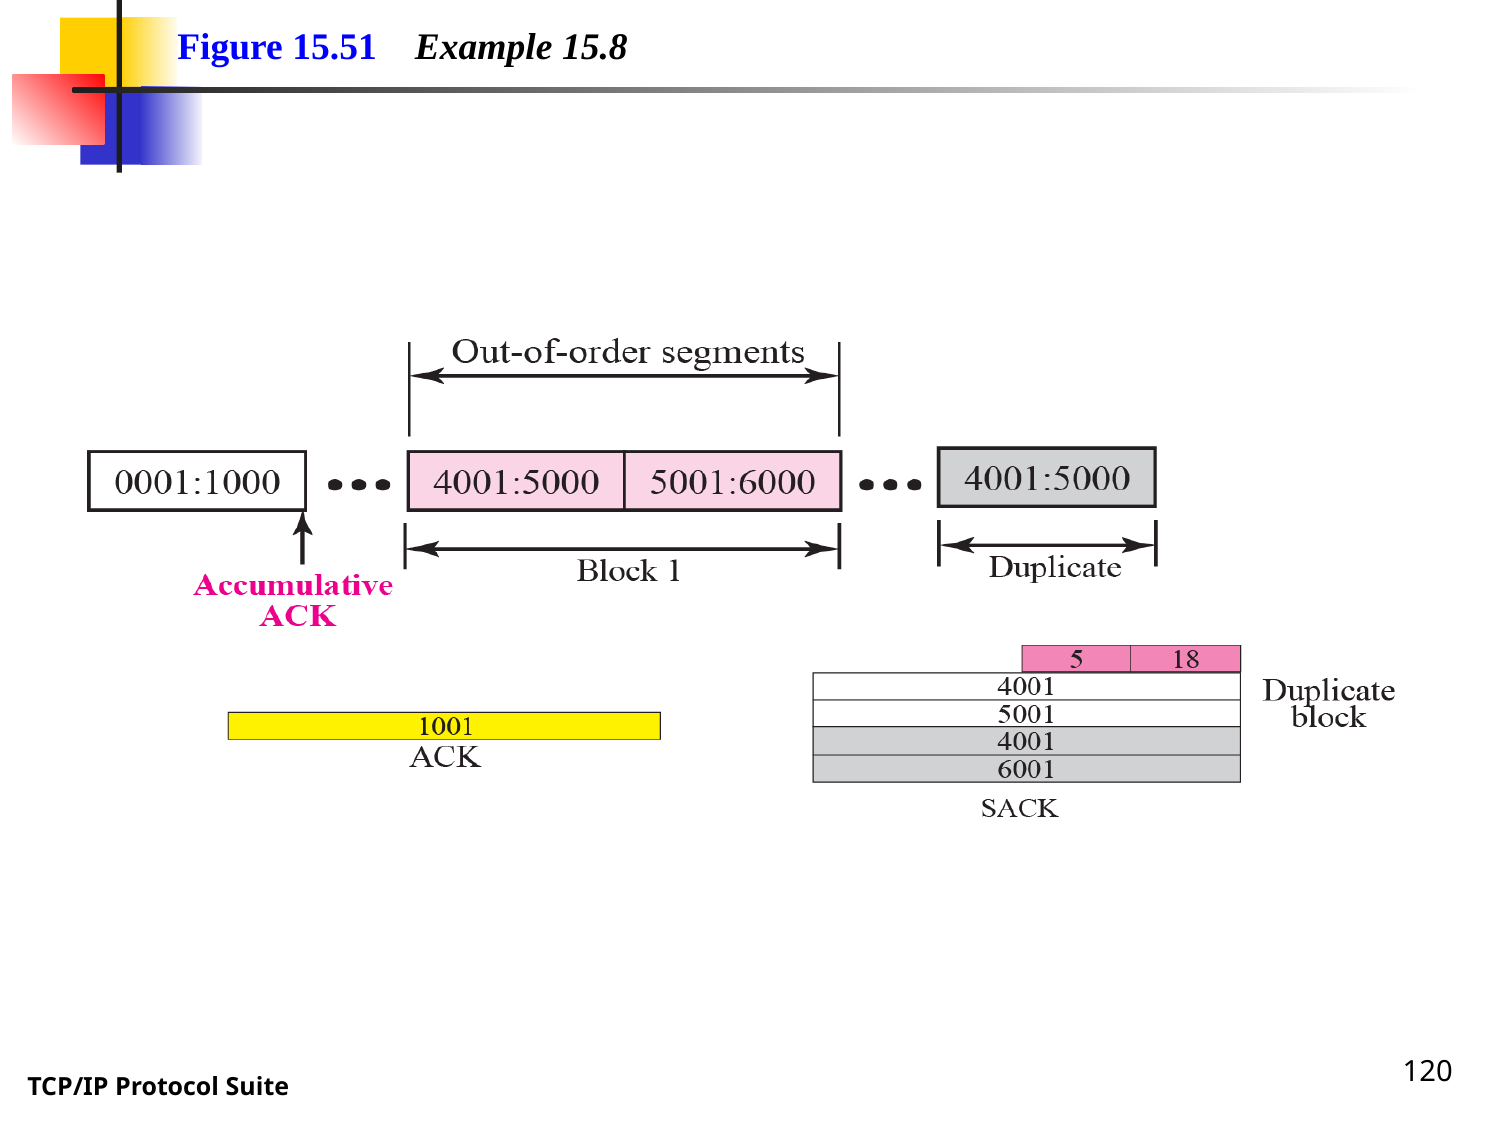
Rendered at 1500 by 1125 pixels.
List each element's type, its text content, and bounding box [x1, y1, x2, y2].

text_box TCP/IP Protocol Suite [12, 1032, 488, 1108]
text_box [116, 0, 122, 87]
text_box [116, 93, 122, 173]
text_box [72, 87, 1422, 93]
text_box [122, 17, 177, 86]
text_box [80, 93, 116, 165]
picture [87, 333, 1396, 826]
text_box <number> [1155, 1024, 1468, 1100]
text_box [141, 93, 202, 165]
text_box [122, 93, 141, 165]
text_box [60, 17, 116, 86]
text_box [12, 74, 105, 145]
text_box Figure 15.51 Example 15.8 [162, 14, 1100, 75]
